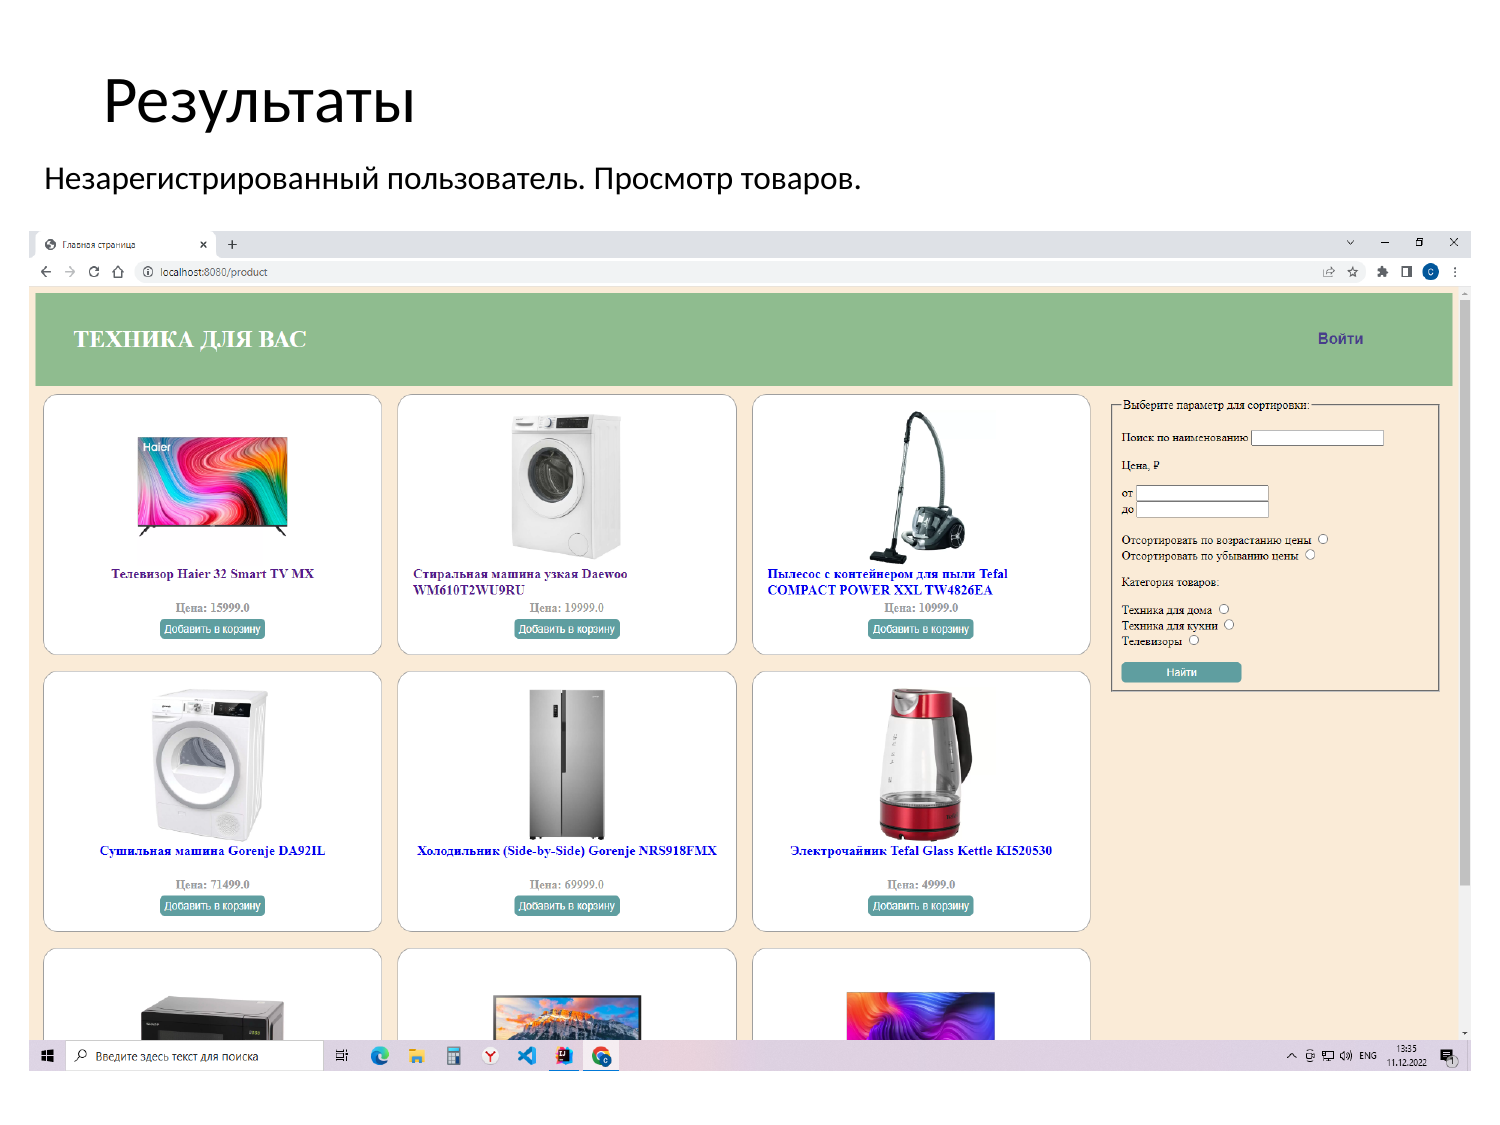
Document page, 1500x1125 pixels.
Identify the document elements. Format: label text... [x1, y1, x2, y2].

list Незарегистрированный пользователь. Просмотр товаров. [29, 149, 1427, 213]
picture [29, 231, 1471, 1071]
title Результаты [88, 42, 1419, 149]
